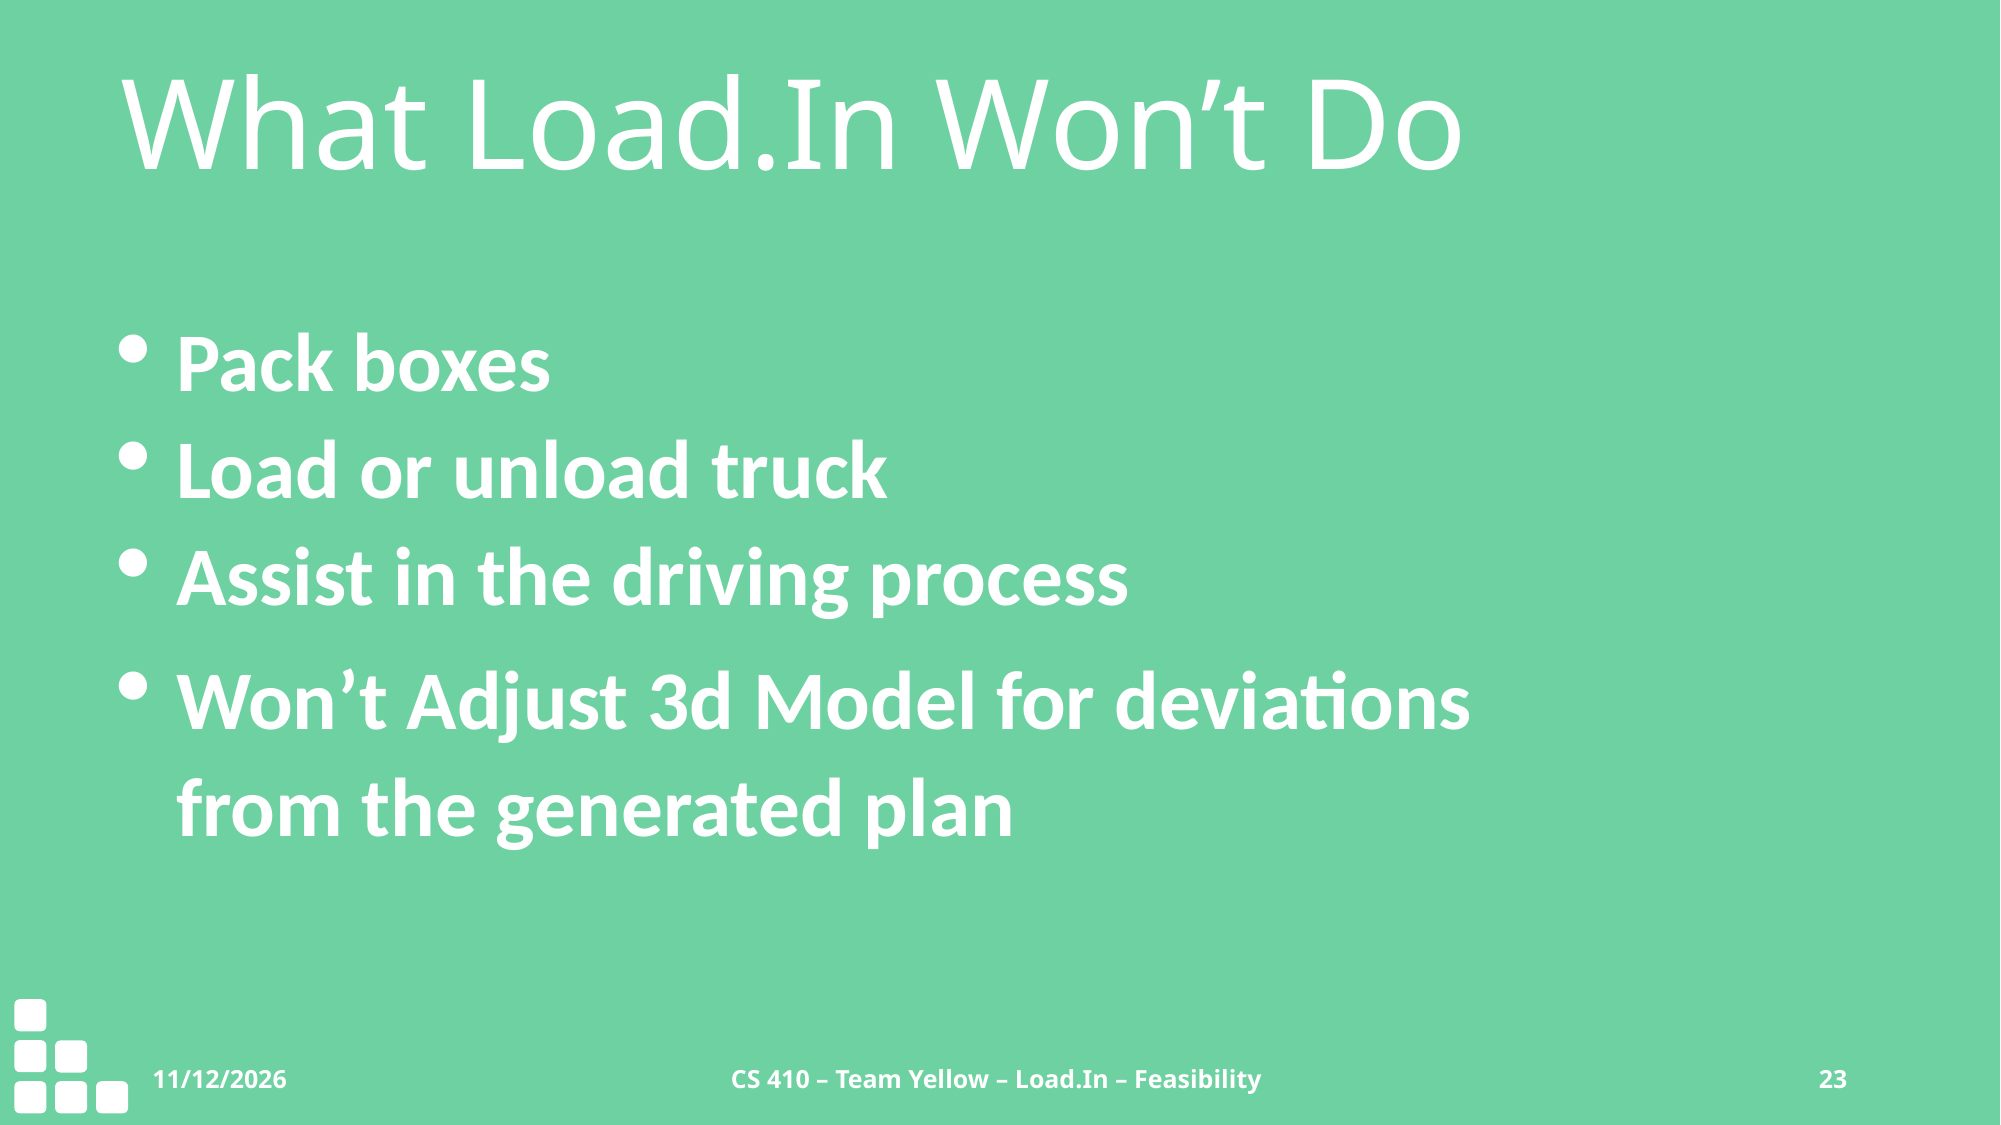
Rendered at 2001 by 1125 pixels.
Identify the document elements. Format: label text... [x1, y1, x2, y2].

footer CS 410 – Team Yellow – Load.In – Feasibility [662, 1035, 1338, 1125]
slide_number 23 [1412, 1035, 1863, 1125]
text_box What Load.In Won’t Do [104, 40, 1830, 204]
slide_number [137, 1035, 588, 1125]
text_box Pack boxes Load or unload truck Assist in the driving process Won’t Adjust 3d Model for deviations from the generated plan [105, 294, 1619, 861]
